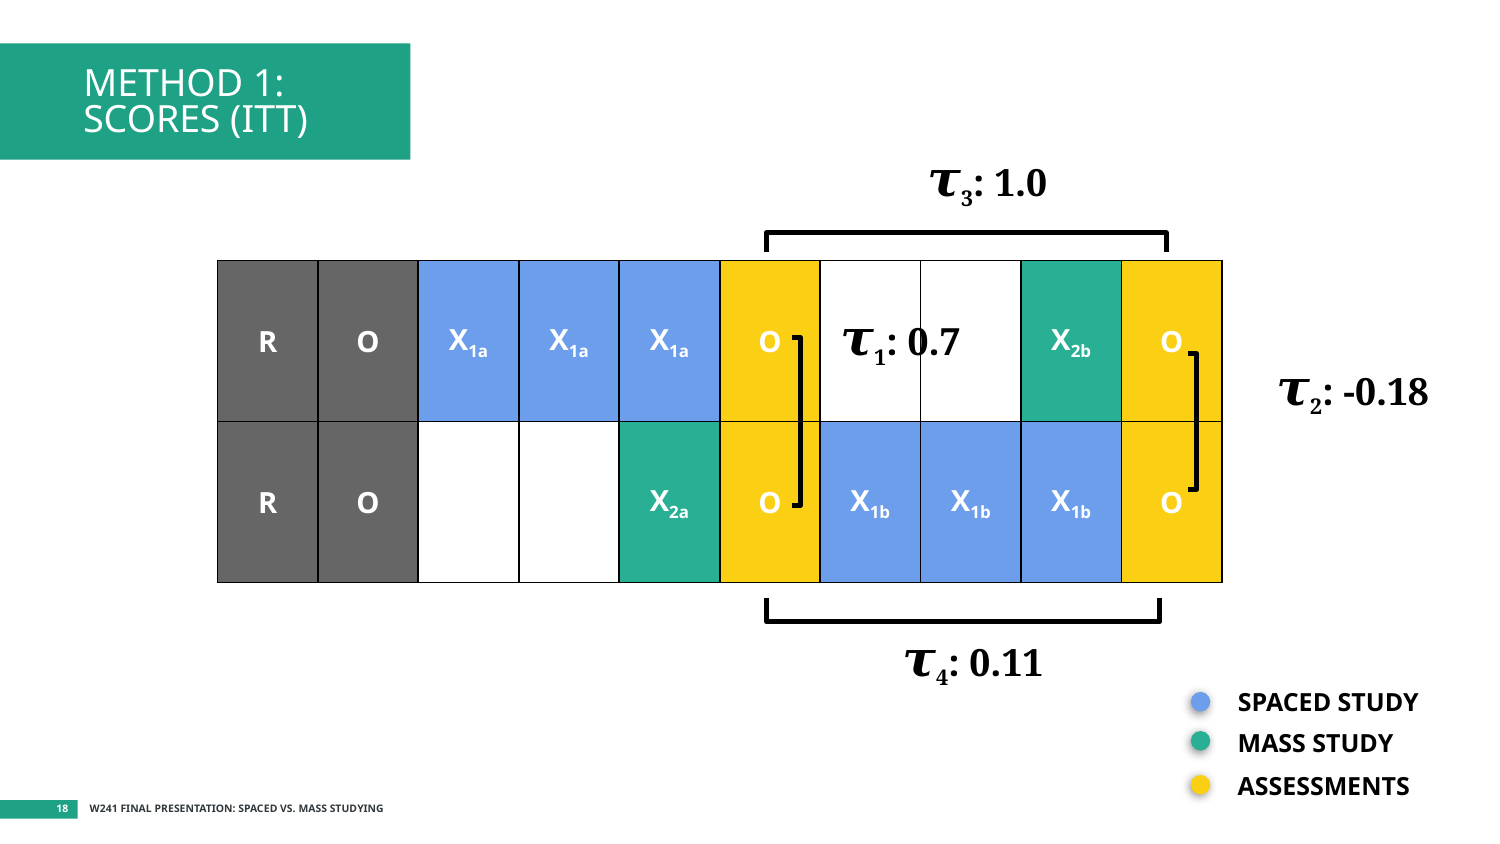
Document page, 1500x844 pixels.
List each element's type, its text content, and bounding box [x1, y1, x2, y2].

text_box [1190, 774, 1211, 795]
text_box [1190, 691, 1211, 712]
text_box MASS STUDY [1222, 712, 1439, 755]
text_box 𝝉3: 1.0 [912, 145, 1090, 212]
text_box [1187, 353, 1197, 490]
table_header [921, 261, 1020, 421]
text_box 𝝉2: -0.18 [1261, 353, 1478, 421]
text_box ASSESSMENTS [1222, 755, 1439, 808]
table_cell X2a [620, 422, 719, 582]
table_cell X1b [821, 422, 920, 582]
text_box 𝝉1: 0.7 [797, 299, 1004, 366]
table_cell R [218, 422, 317, 582]
table_cell [520, 422, 618, 582]
table_cell O [1122, 422, 1221, 582]
table_header X2b [1022, 261, 1121, 421]
table_cell [419, 422, 518, 582]
table_cell O [319, 422, 417, 582]
text_box [766, 232, 1167, 253]
table_header O [1122, 261, 1221, 421]
title METHOD 1: SCORES (ITT) [68, 35, 389, 172]
table_cell O [721, 422, 819, 582]
table_header [821, 261, 920, 299]
table_header X1a [620, 261, 719, 421]
table_header R [218, 261, 317, 421]
table_cell X1b [1022, 422, 1121, 582]
text_box SPACED STUDY [1222, 671, 1439, 712]
table_header [821, 366, 920, 421]
text_box [791, 337, 801, 506]
text_box [766, 597, 1160, 622]
table_header O [319, 261, 417, 421]
text_box [1190, 730, 1211, 751]
table_header X1a [520, 261, 618, 421]
table_header O [721, 261, 819, 421]
table_cell X1b [921, 422, 1020, 582]
table_header X1a [419, 261, 518, 421]
text_box 𝝉4: 0.11 [887, 624, 1065, 692]
